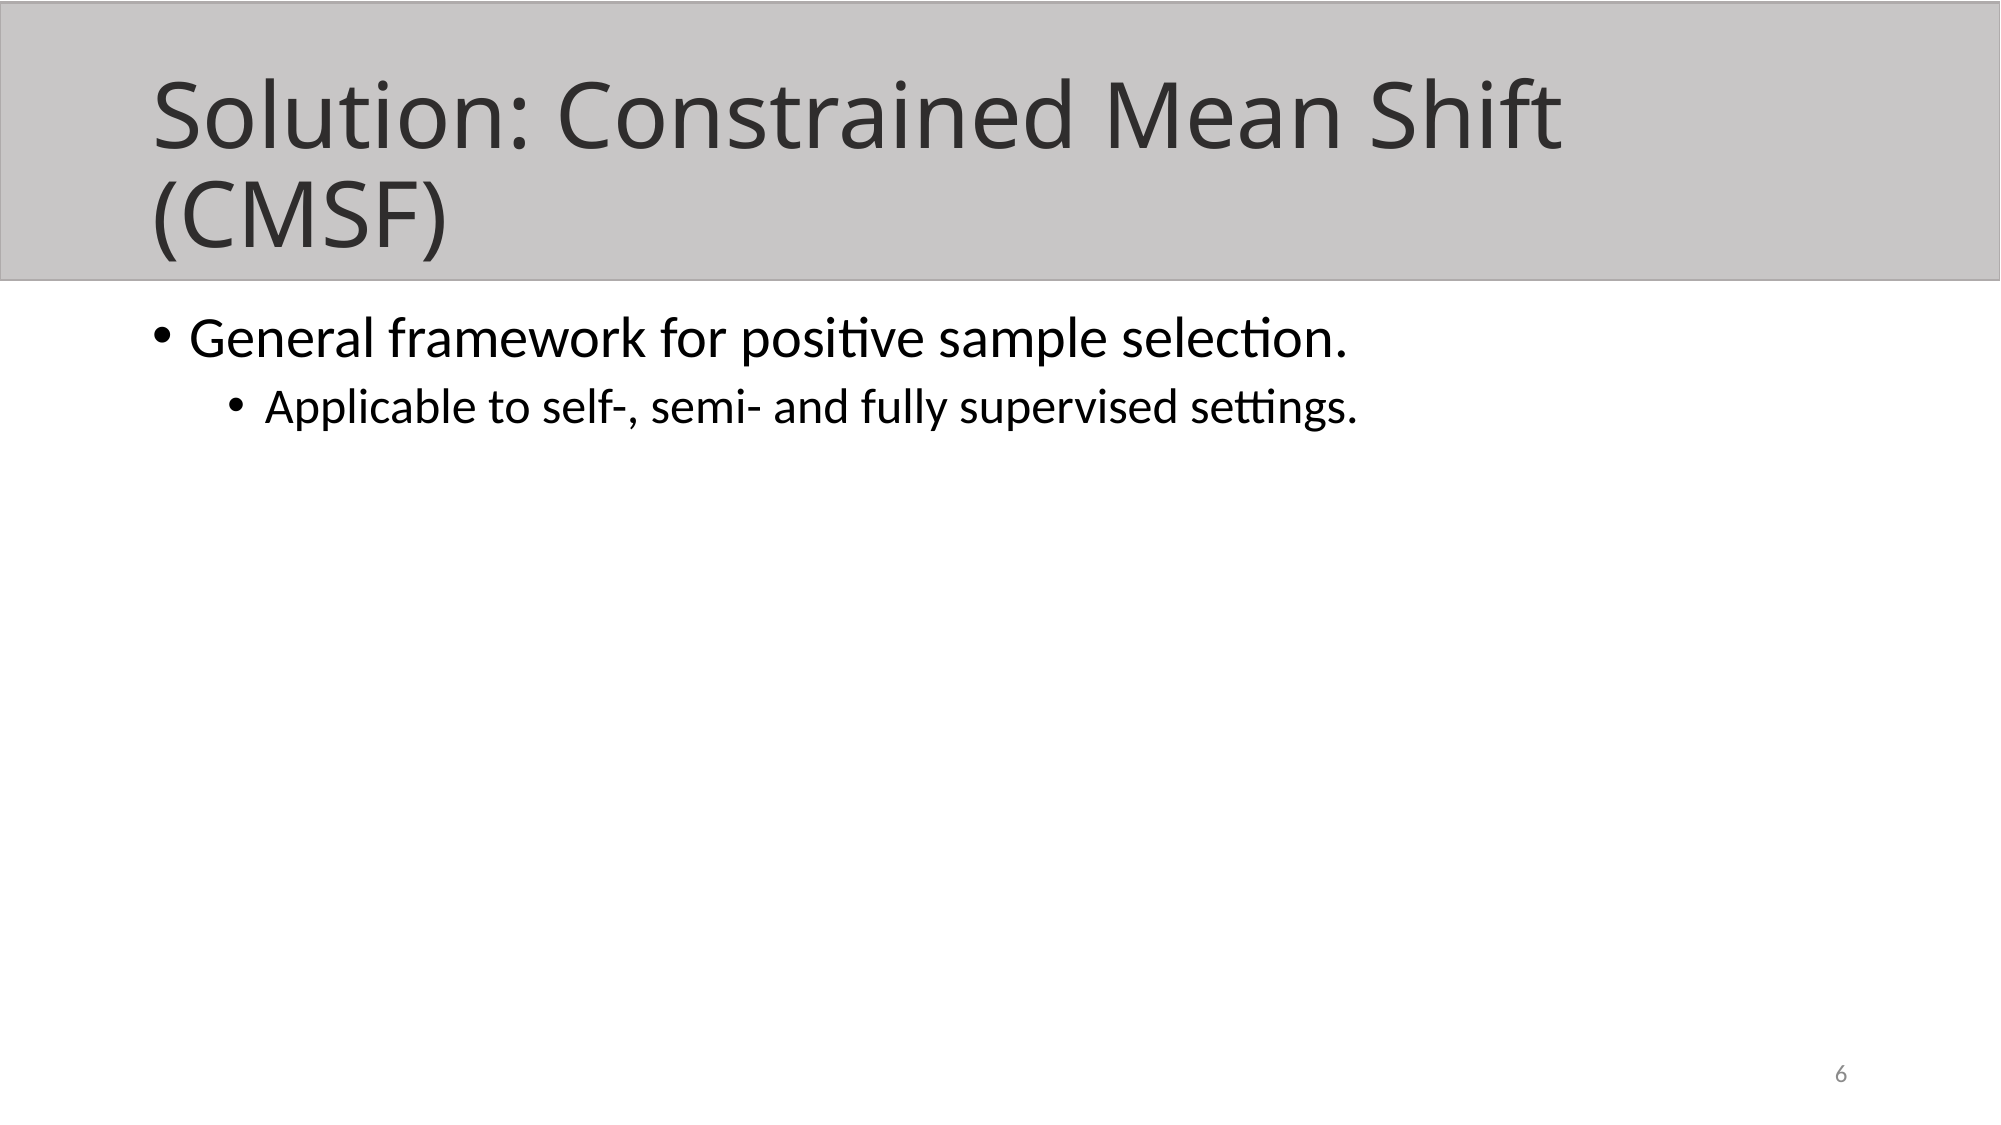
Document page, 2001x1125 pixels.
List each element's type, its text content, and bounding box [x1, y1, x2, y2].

list General framework for positive sample selection. Applicable to self-, semi- and fully supervised settings. [137, 299, 1863, 1014]
text_box [0, 1, 2000, 281]
slide_number 6 [1412, 1042, 1863, 1103]
